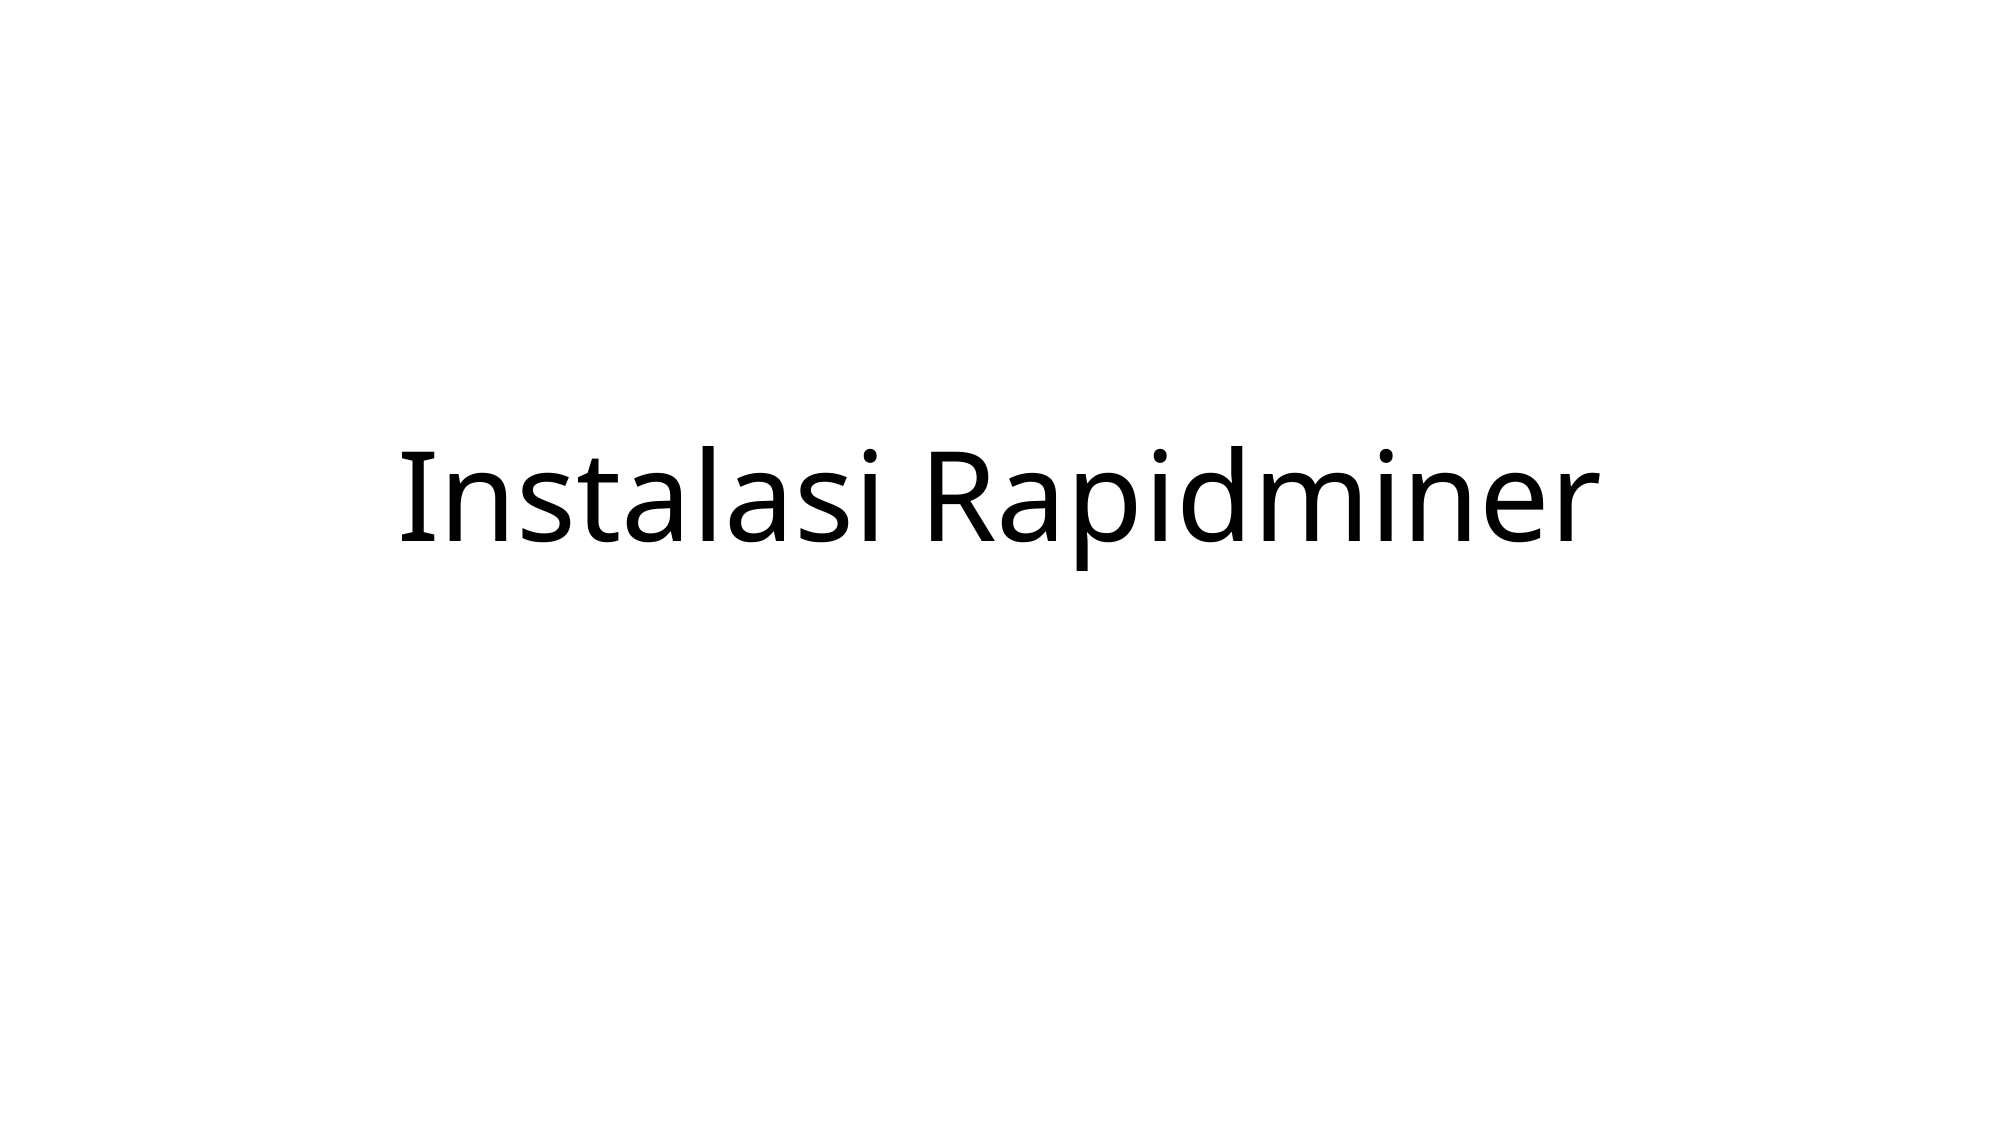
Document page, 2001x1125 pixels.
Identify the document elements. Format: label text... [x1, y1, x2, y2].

title Instalasi Rapidminer [249, 184, 1750, 576]
